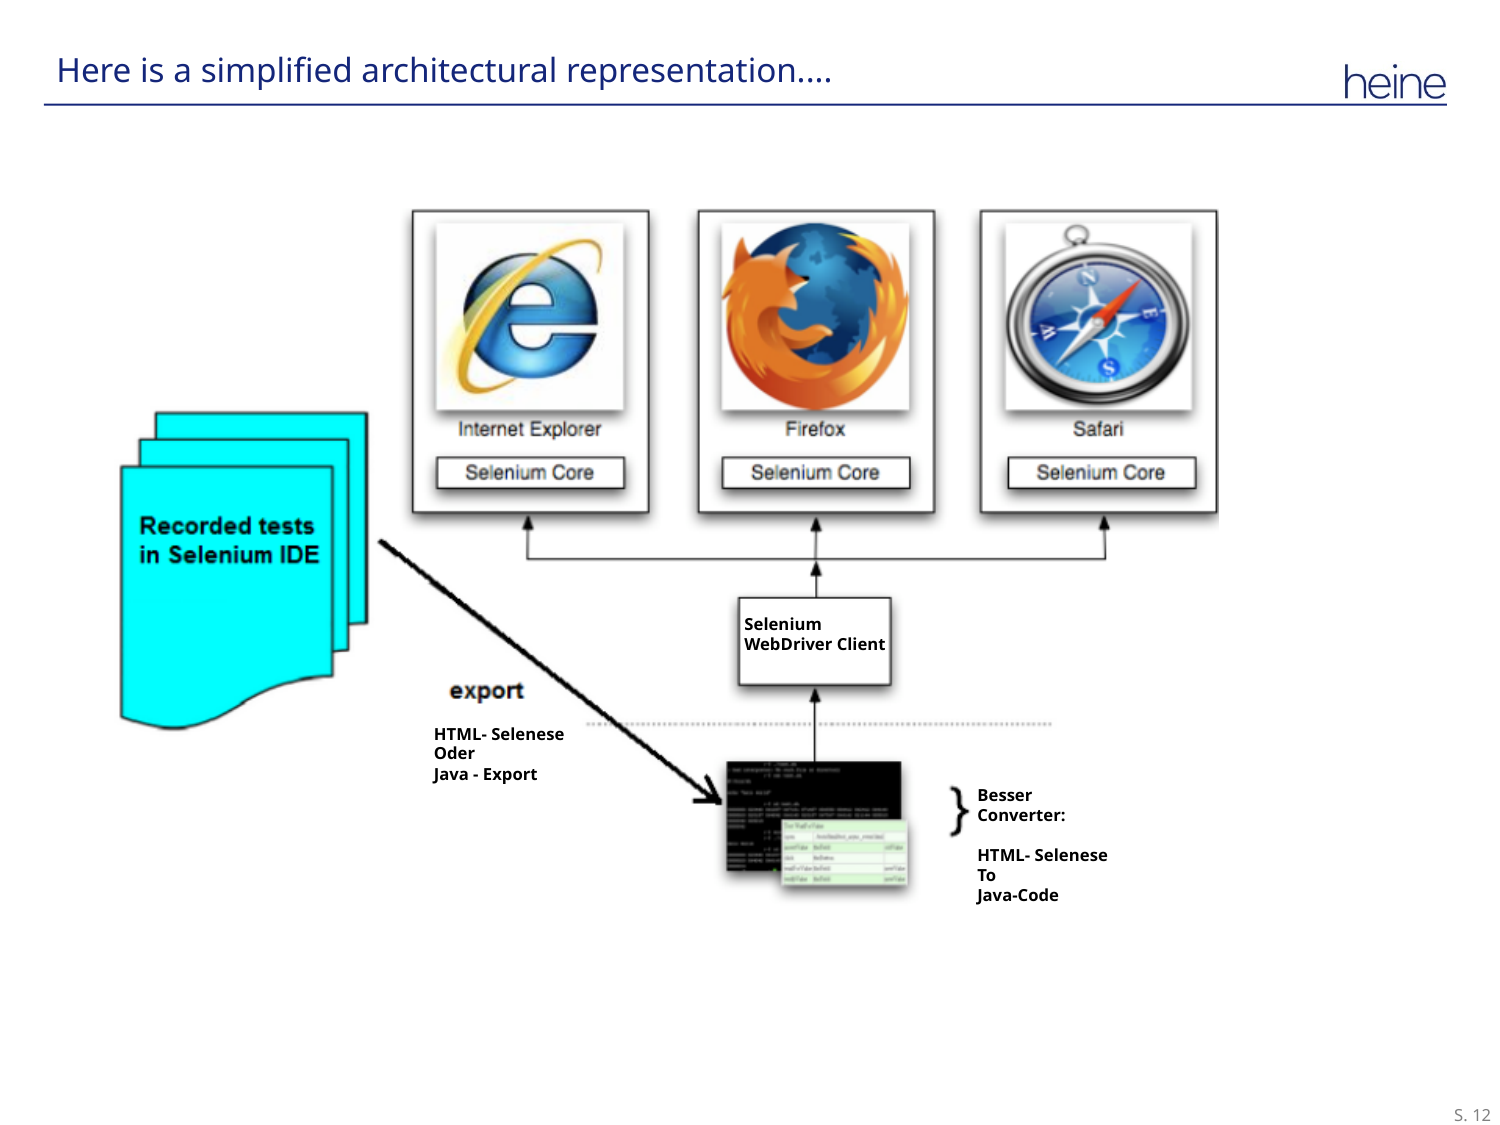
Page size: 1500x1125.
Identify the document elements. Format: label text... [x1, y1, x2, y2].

title Here is a simplified architectural representation.... [41, 61, 1392, 118]
picture [1392, 61, 1447, 101]
picture [111, 207, 1219, 907]
